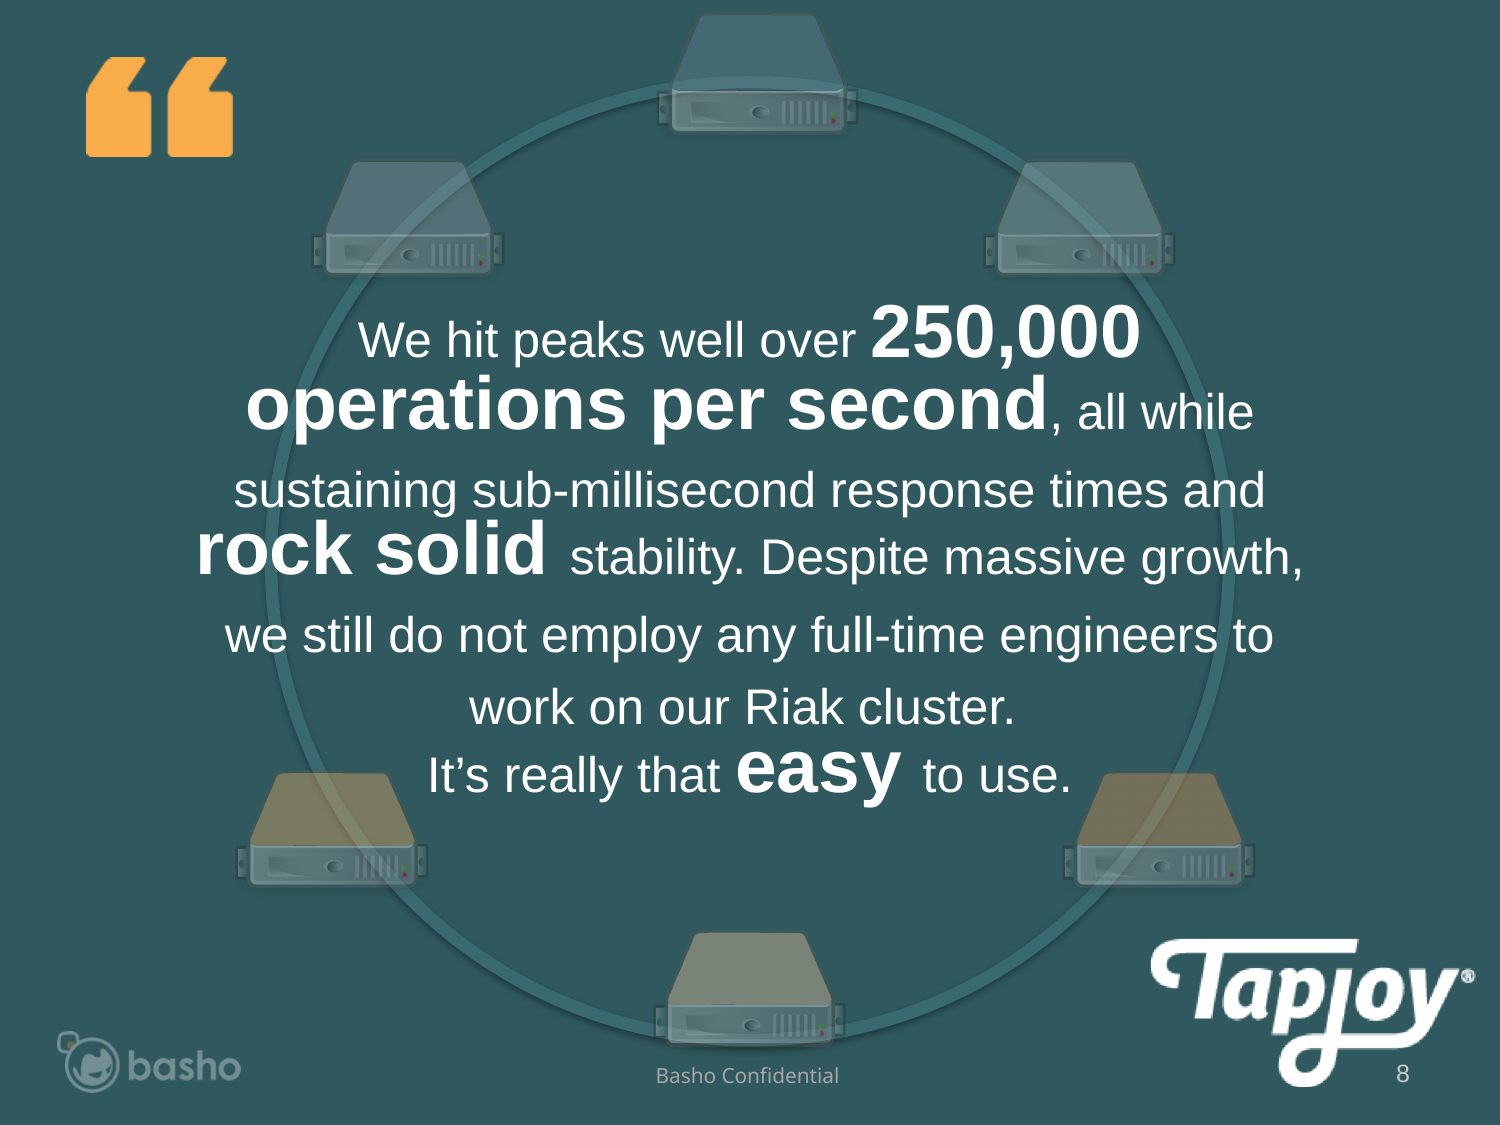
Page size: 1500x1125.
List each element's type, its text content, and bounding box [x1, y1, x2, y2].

text_box [438, 815, 1053, 1030]
text_box We hit peaks well over 250,000 operations per second, all while sustaining sub-millisecond response times and rock solid stability. Despite massive growth, we still do not employ any full-time engineers to work on our Riak cluster. It’s really that easy to use. [166, 292, 1334, 815]
slide_number 8 [1074, 1042, 1425, 1103]
text_box [513, 92, 975, 292]
picture [0, 0, 1500, 1125]
